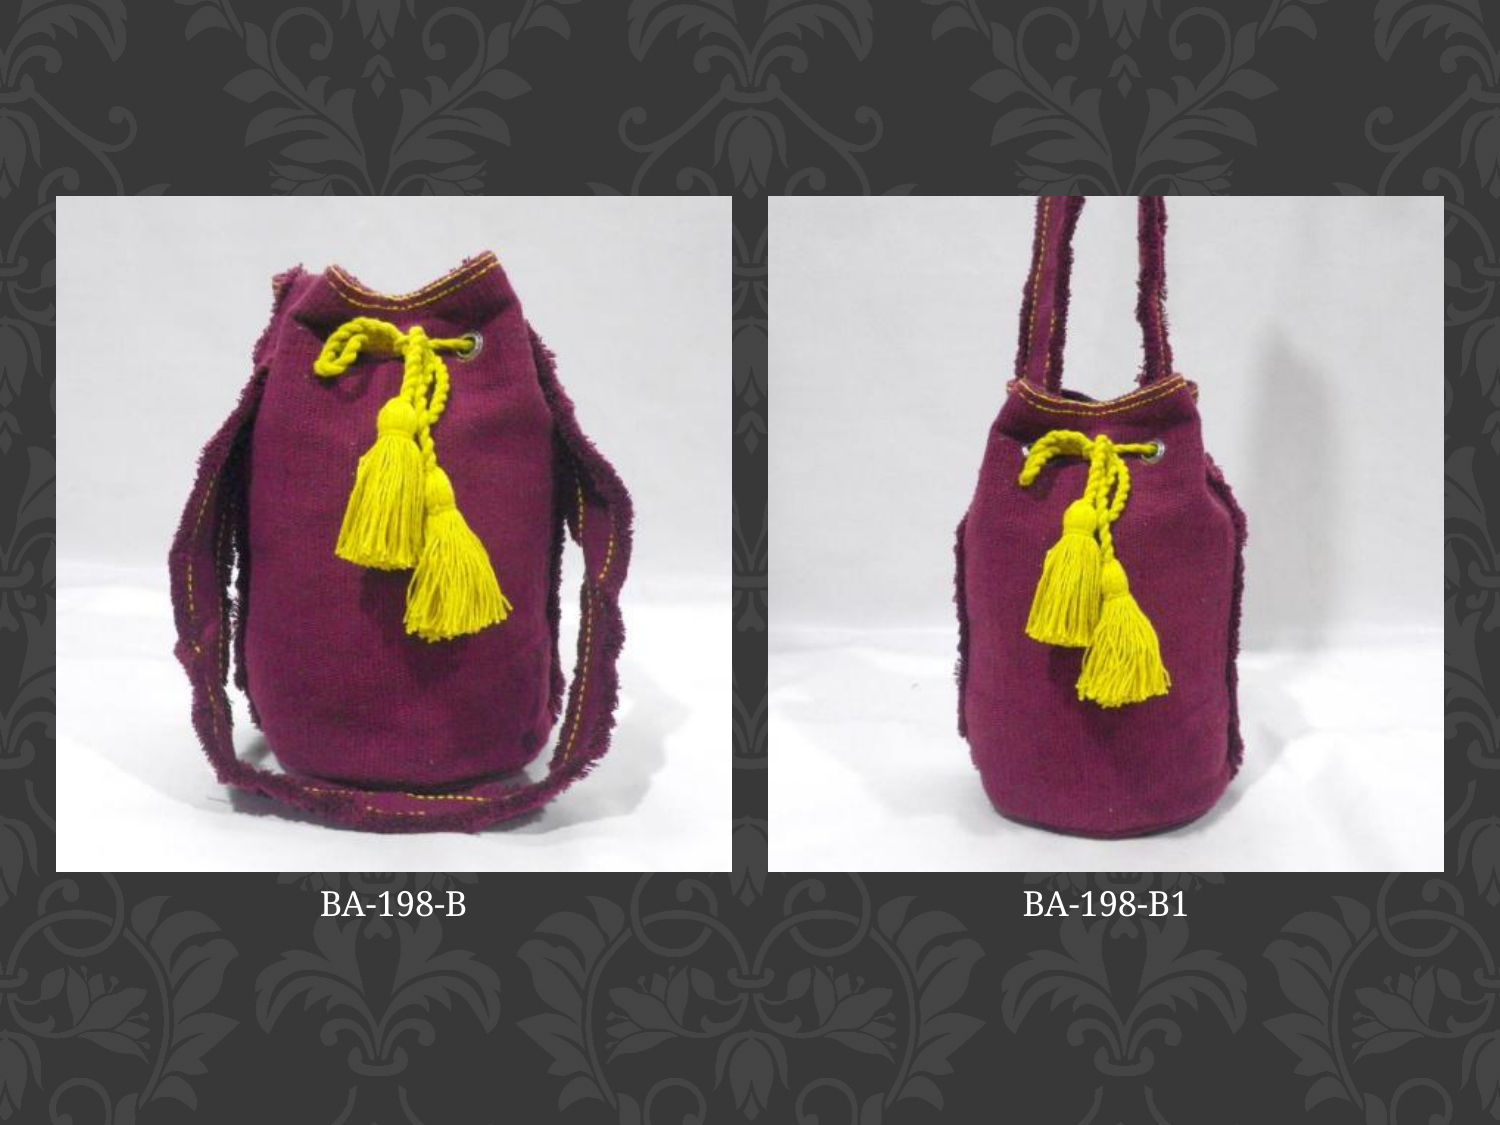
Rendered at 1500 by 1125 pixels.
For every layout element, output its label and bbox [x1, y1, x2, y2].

text_box [55, 196, 732, 931]
text_box [768, 196, 1444, 931]
